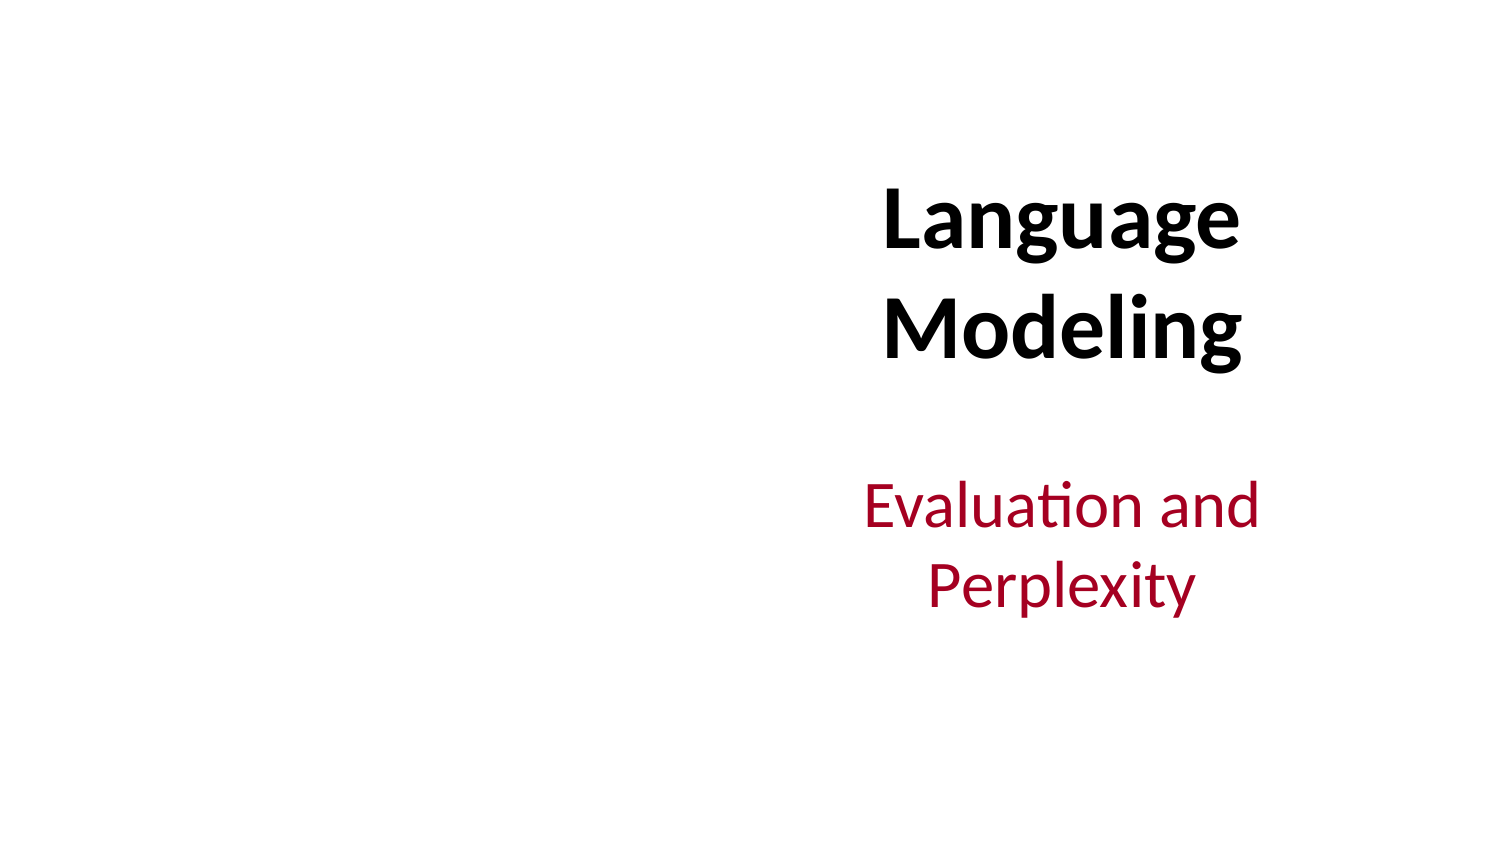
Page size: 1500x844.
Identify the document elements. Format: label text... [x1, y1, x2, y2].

subtitle Evaluation and Perplexity [712, 375, 1413, 657]
title Language Modeling [750, 196, 1375, 385]
